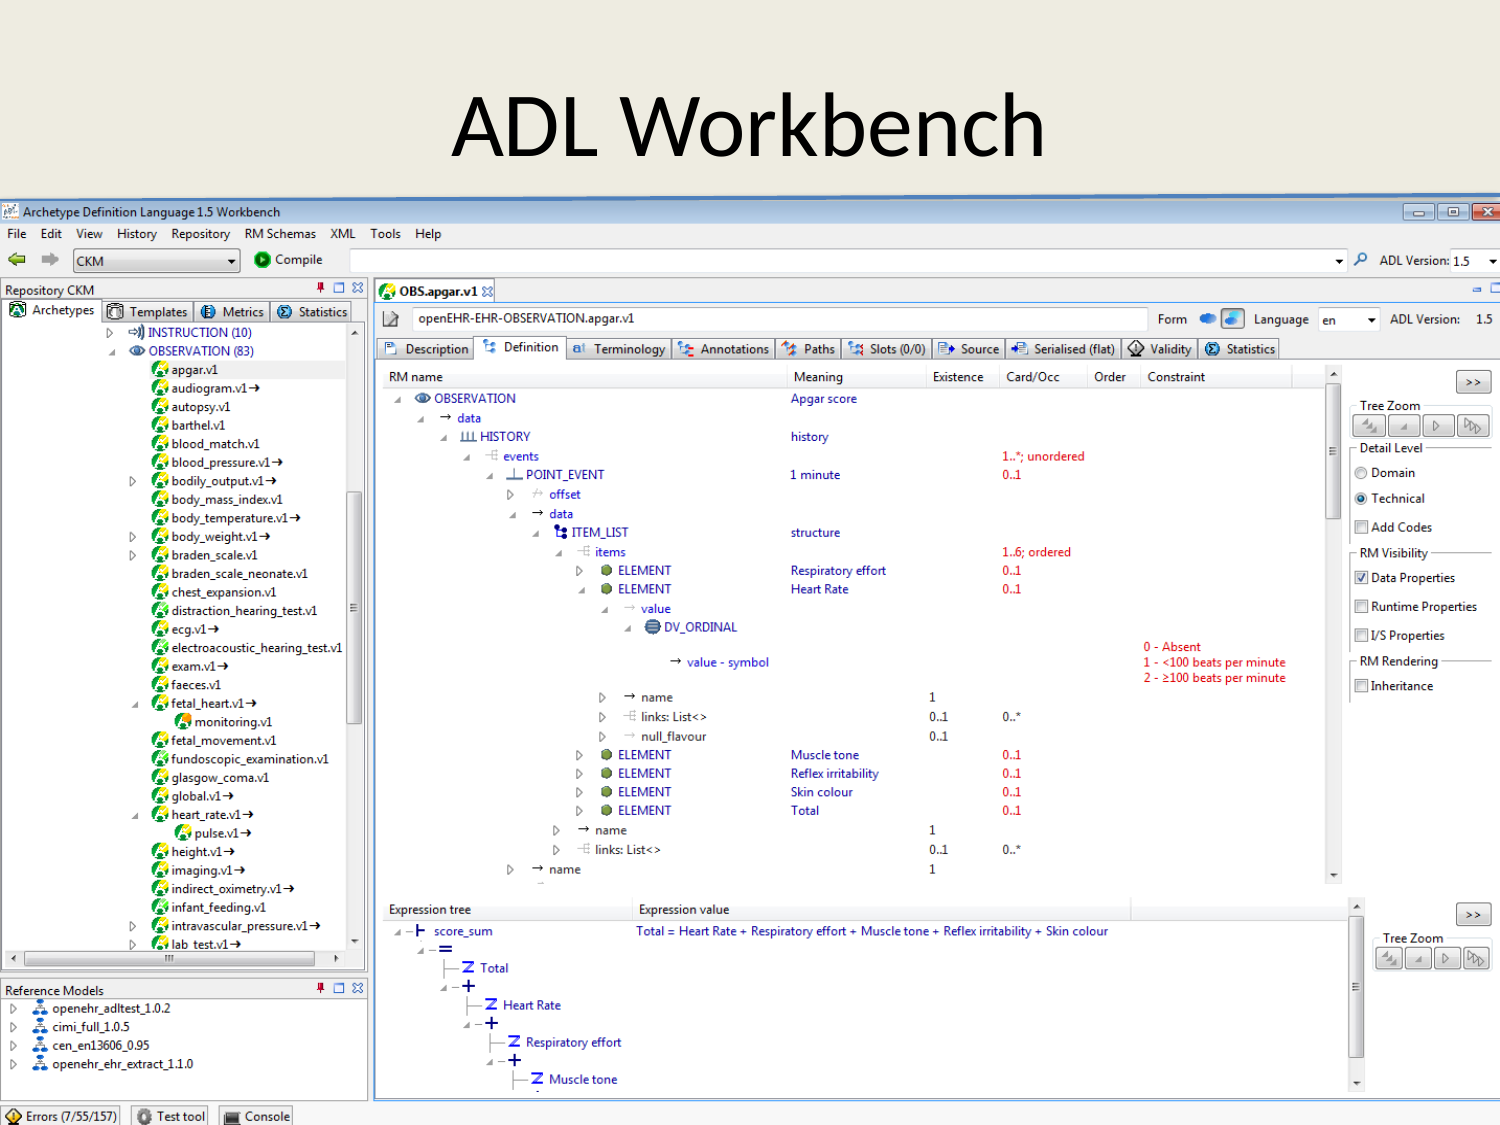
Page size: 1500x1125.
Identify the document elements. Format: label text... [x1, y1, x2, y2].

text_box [0, 194, 1500, 201]
picture [0, 201, 1500, 1125]
title ADL Workbench [75, 45, 1425, 193]
